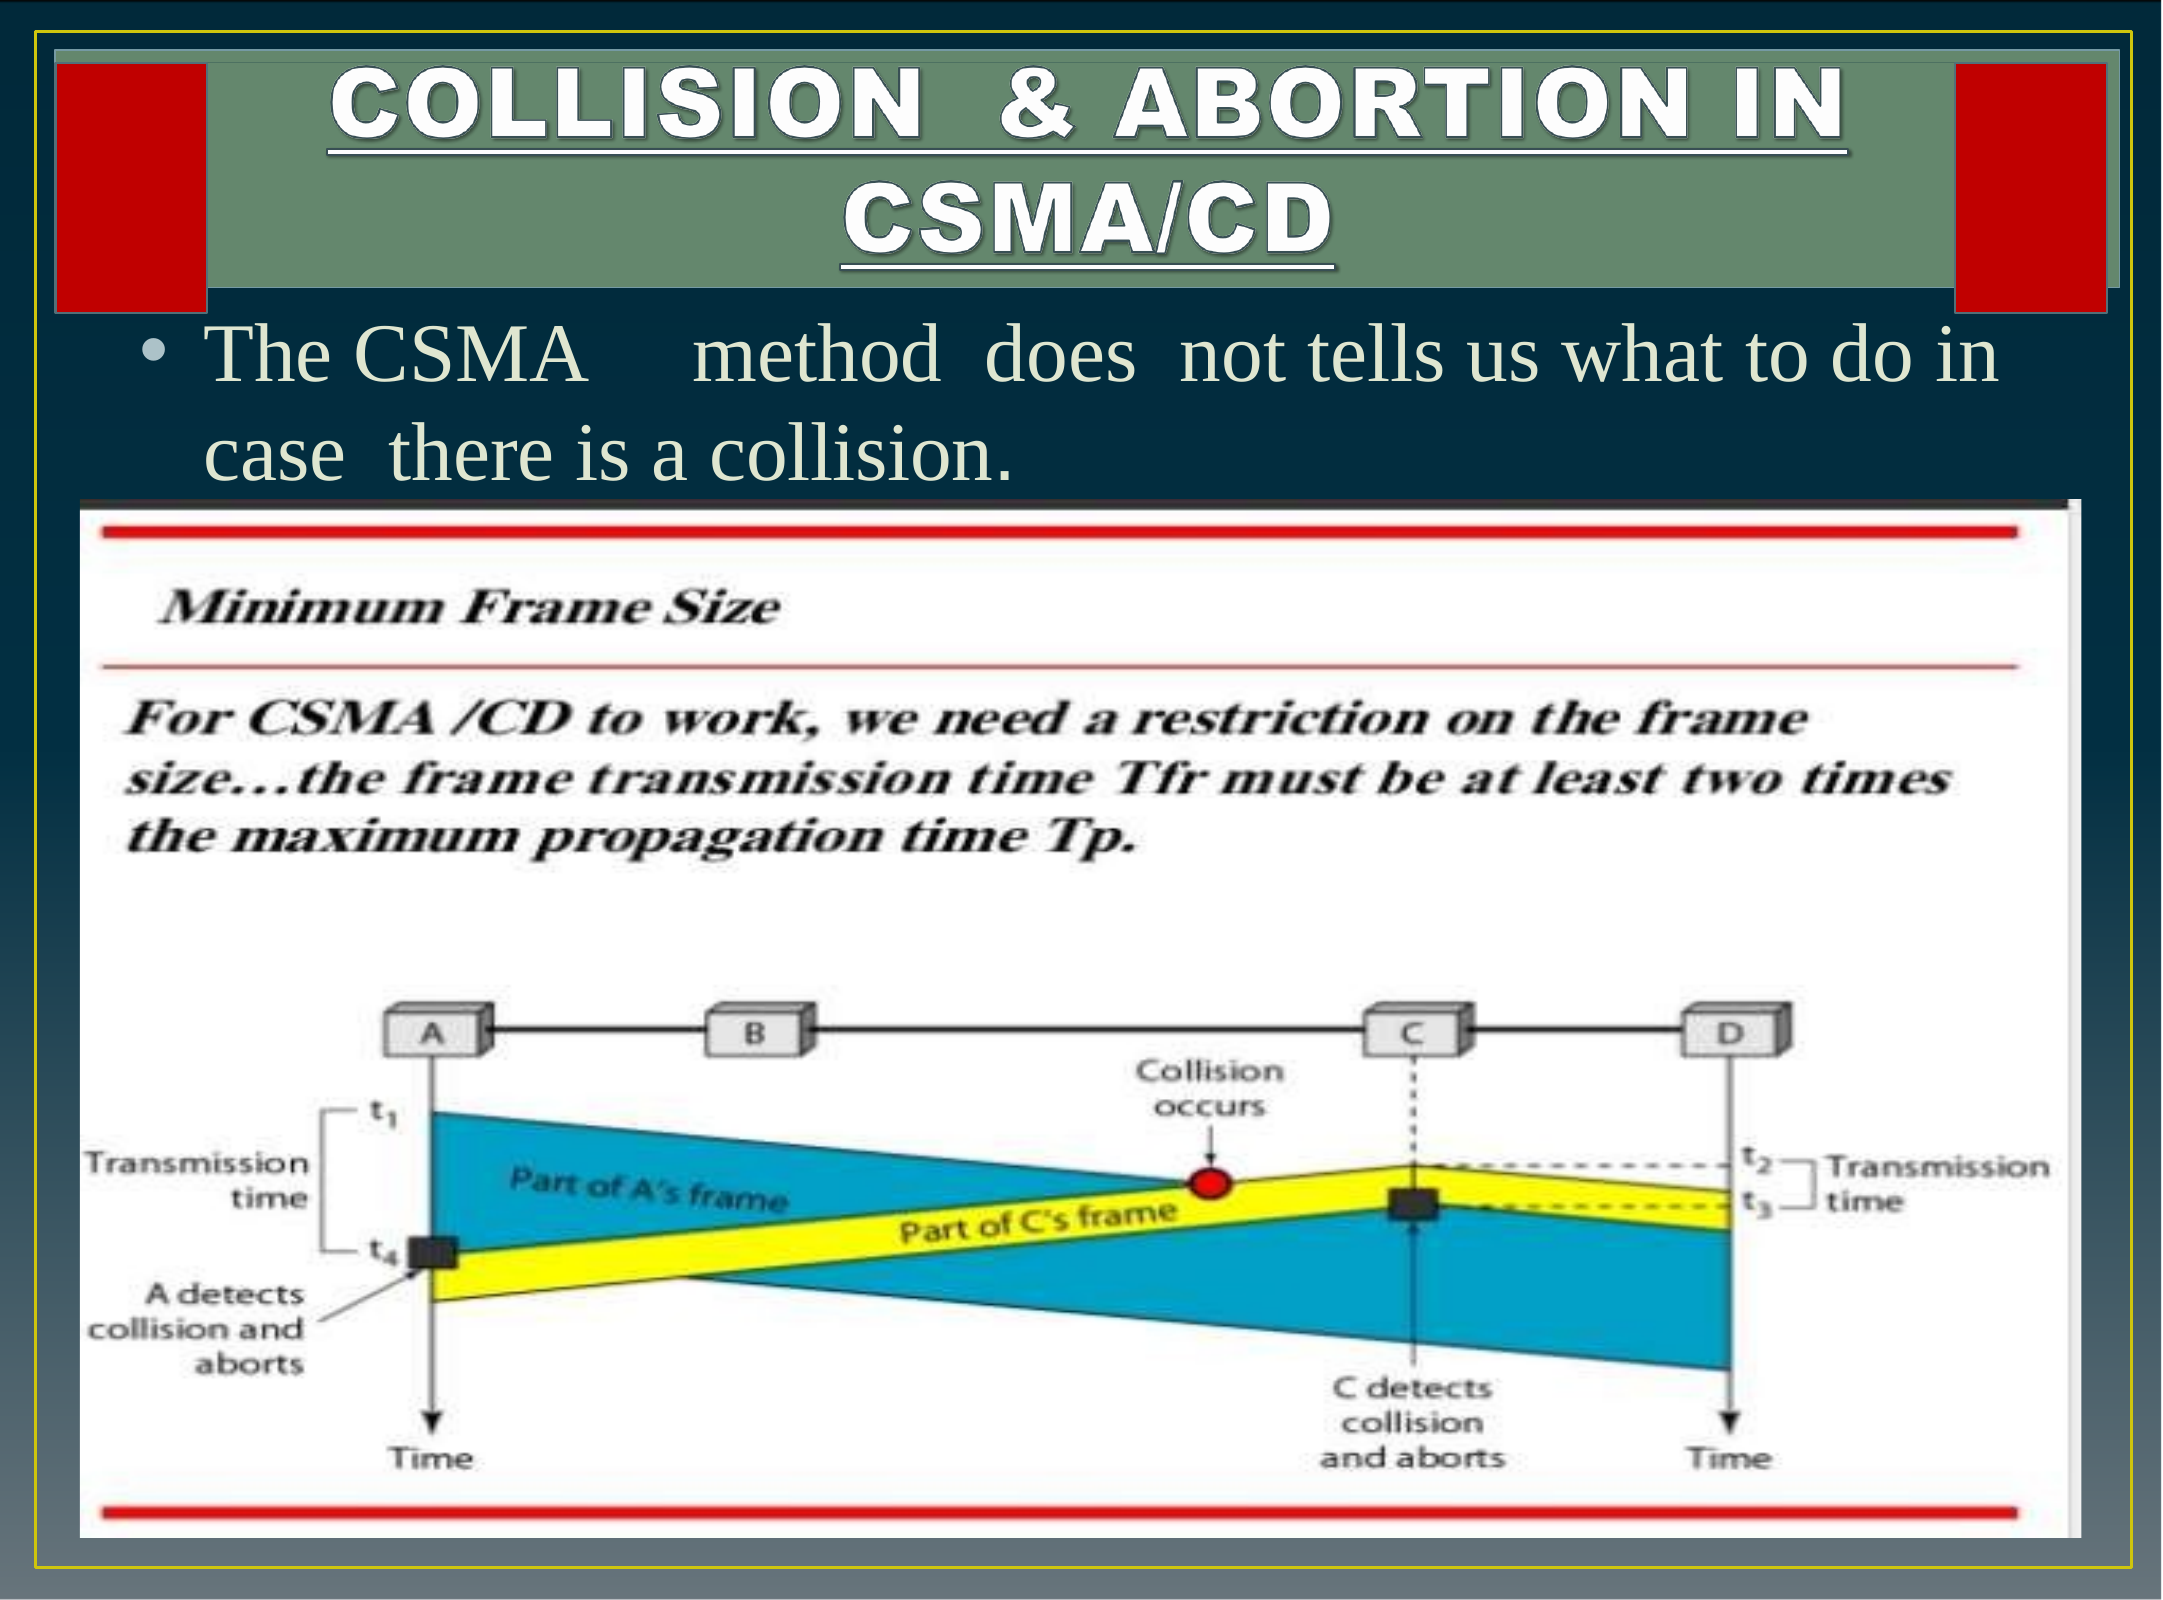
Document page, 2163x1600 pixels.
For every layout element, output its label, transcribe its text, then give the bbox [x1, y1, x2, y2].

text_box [53, 61, 209, 315]
picture [37, 780, 2130, 1566]
text_box The CSMA method does not tells us what to do in case there is a collision. [137, 300, 2100, 498]
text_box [1953, 61, 2109, 315]
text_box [54, 49, 2121, 289]
picture [0, 0, 2162, 1600]
text_box [79, 499, 2082, 1538]
